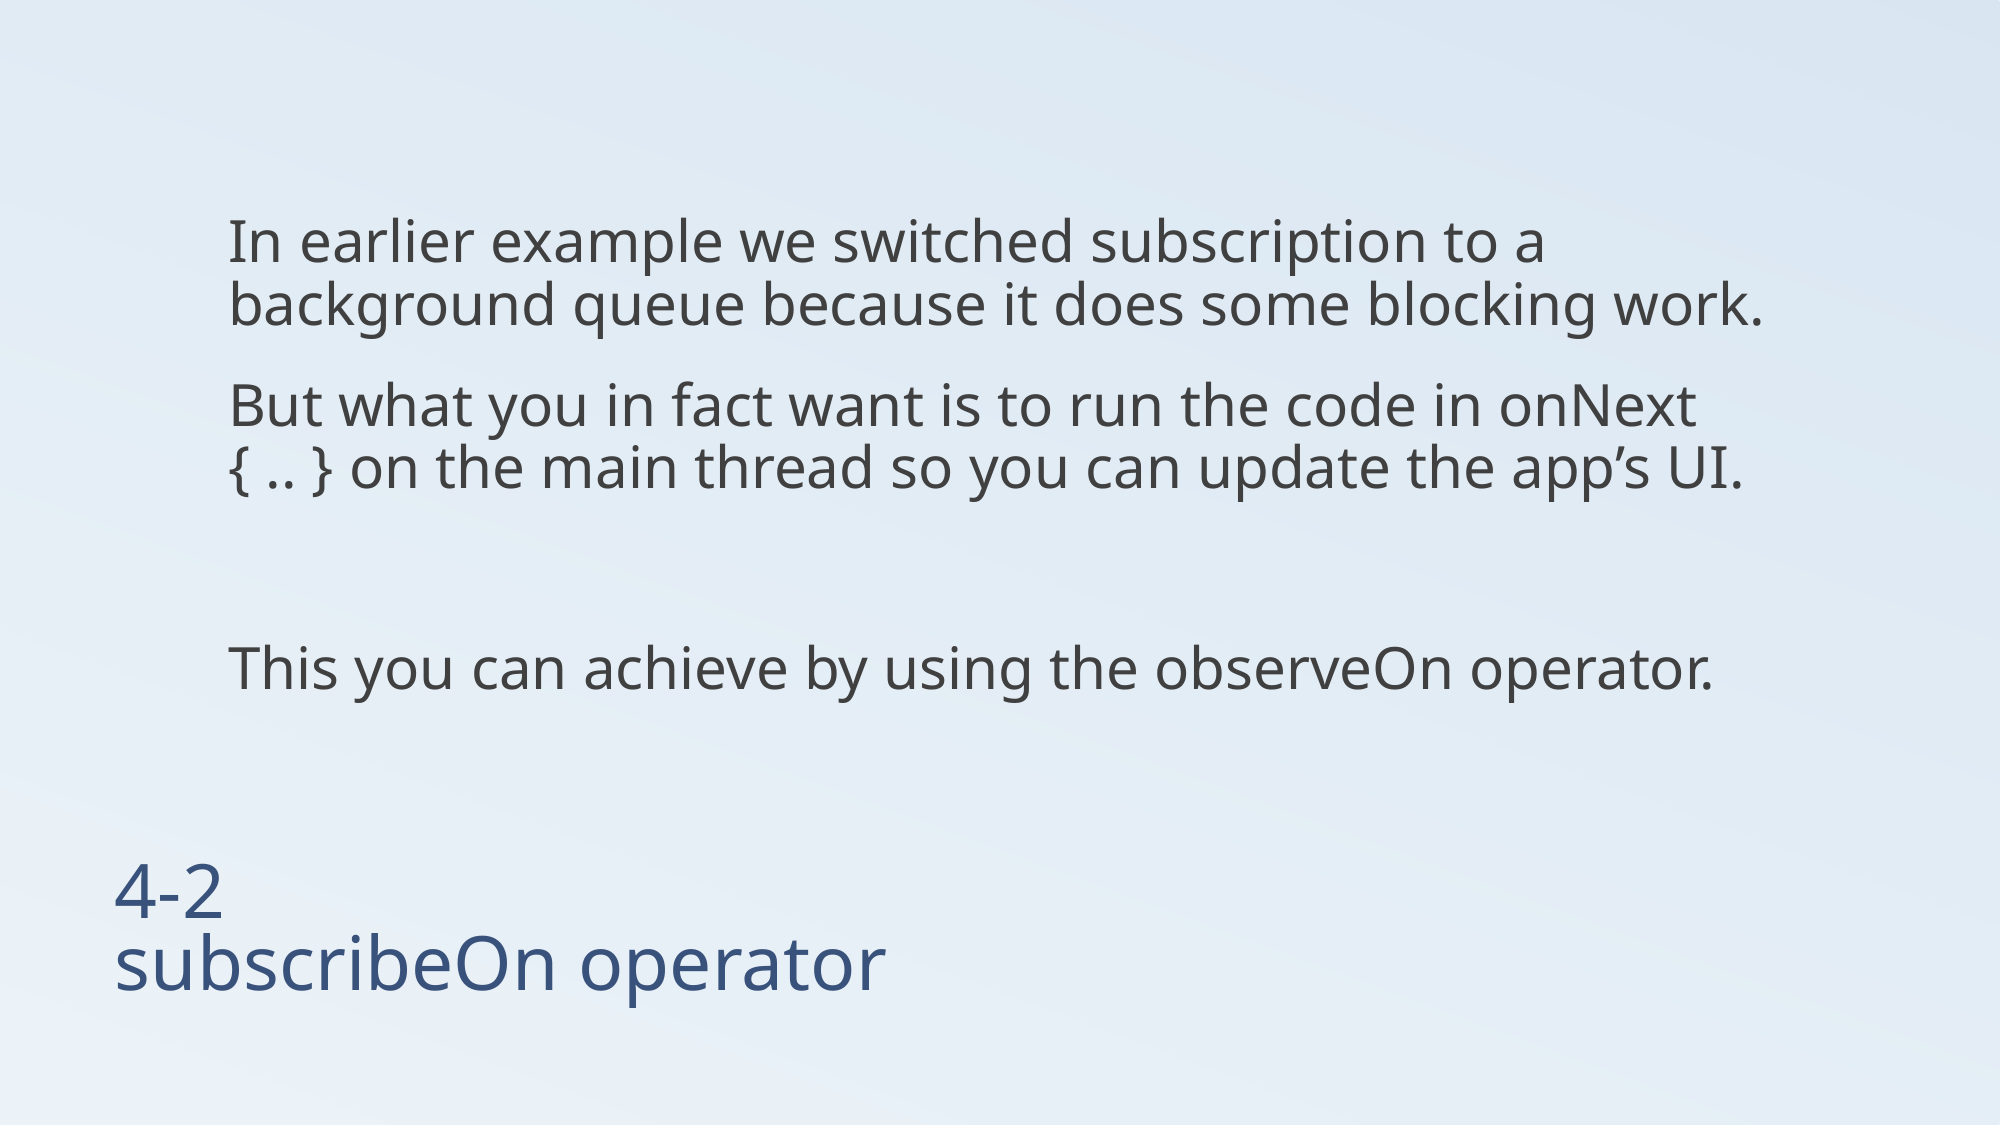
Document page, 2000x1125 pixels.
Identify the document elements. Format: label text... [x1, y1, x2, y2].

title 4-2 subscribeOn operator [99, 837, 1900, 1013]
list In earlier example we switched subscription to a background queue because it does some blocking work. But what you in fact want is to run the code in onNext { .. } on the main thread so you can update the app’s UI. This you can achieve by using the observeOn operator. [213, 113, 1901, 802]
